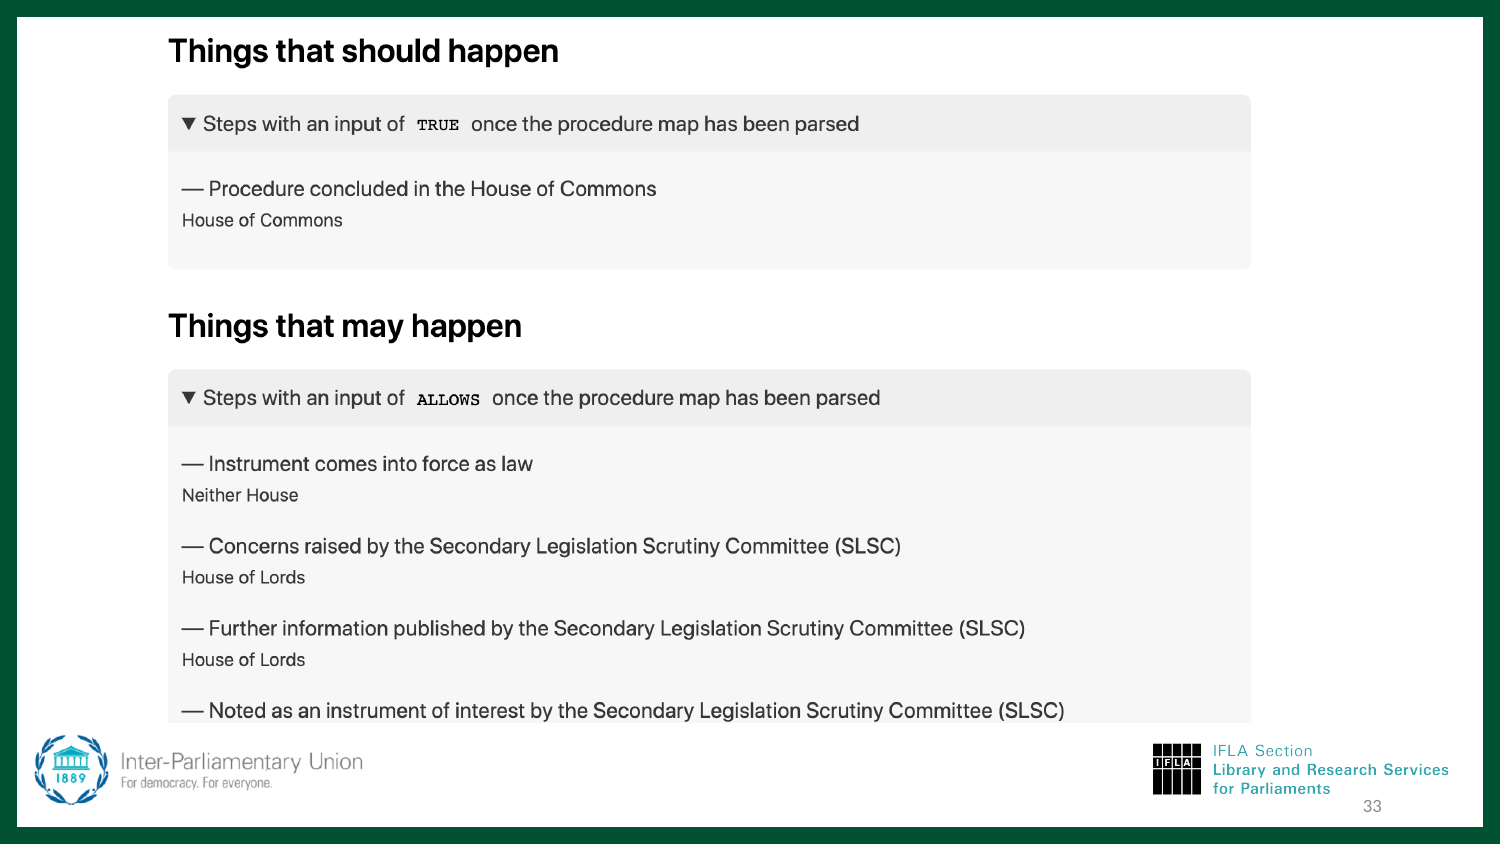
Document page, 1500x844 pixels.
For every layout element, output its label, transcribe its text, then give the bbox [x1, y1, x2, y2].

picture [1153, 742, 1455, 798]
slide_number 33 [1059, 782, 1397, 827]
text_box [0, 0, 1500, 844]
picture [23, 28, 1257, 819]
